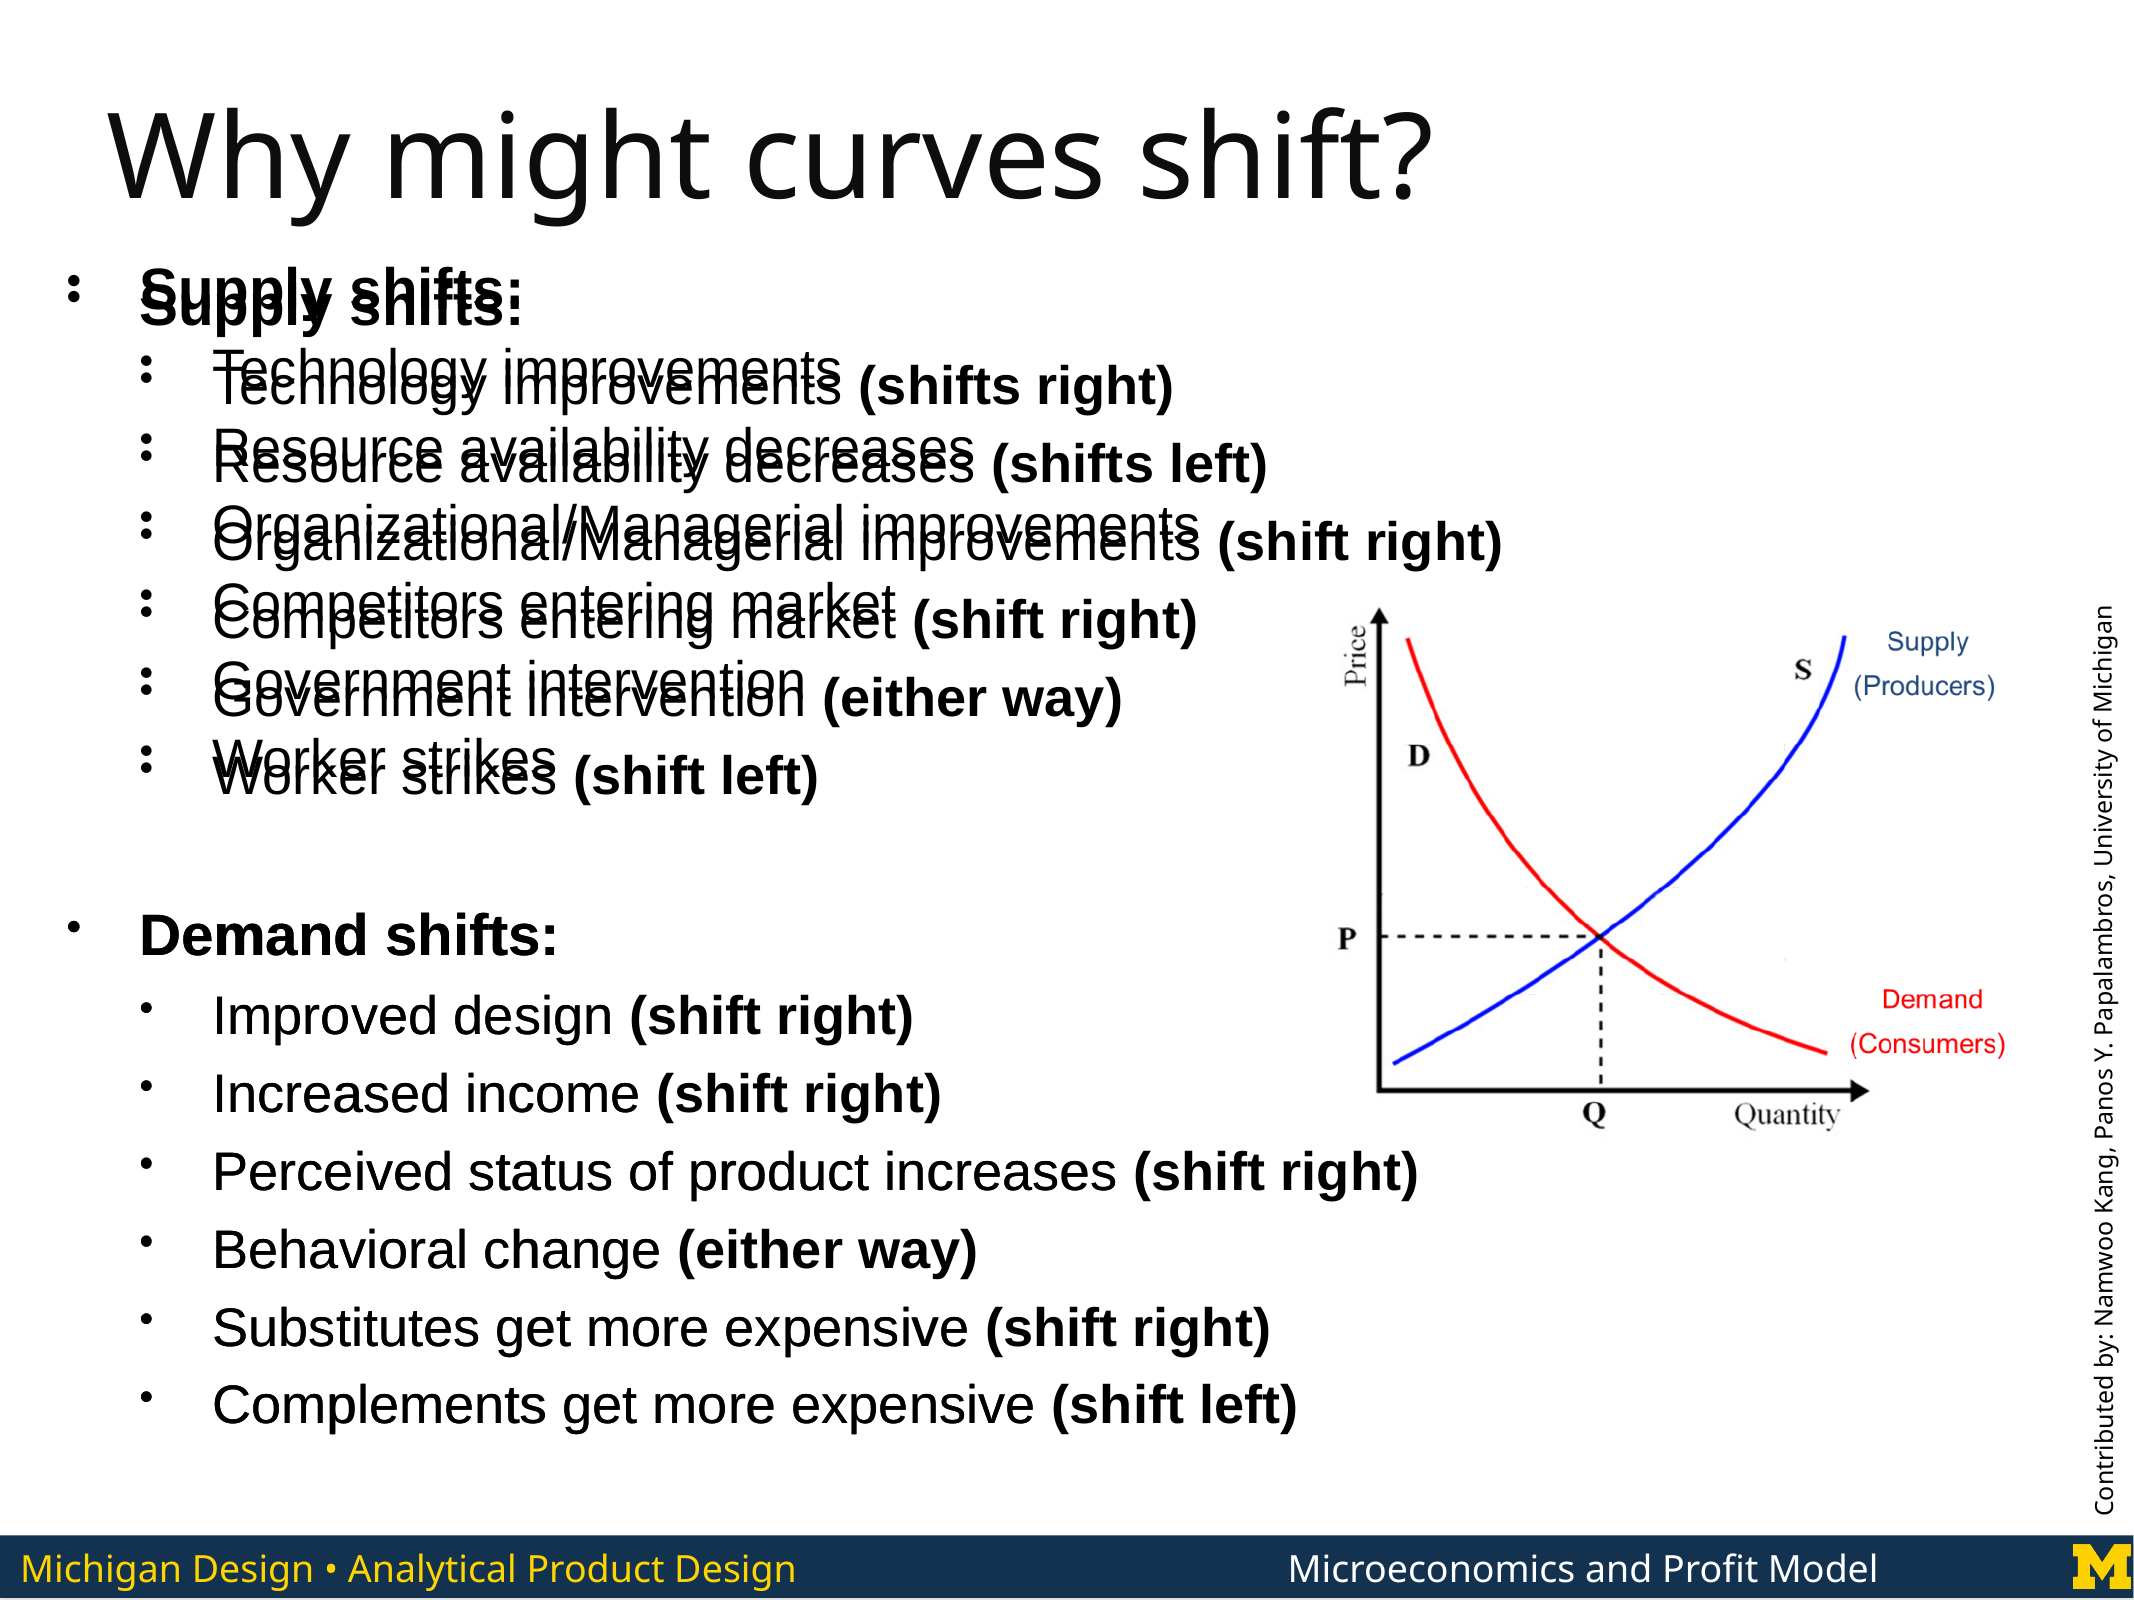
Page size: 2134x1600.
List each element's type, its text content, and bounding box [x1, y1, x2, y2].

text_box Supply shifts: Technology improvements (shifts right) Resource availability decreases (shifts left) Organizational/Managerial improvements (shift right) Competitors entering market (shift right) Government intervention (either way) Worker strikes (shift left) Demand shifts: Improved design (shift right) Increased income (shift right) Perceived status of product increases (shift right) Behavioral change (either way) Substitutes get more expensive (shift right) Complements get more expensive (shift left) [66, 278, 1987, 1488]
picture [1330, 601, 2030, 1138]
picture [2073, 1544, 2131, 1589]
title Why might curves shift? [106, 17, 2028, 285]
